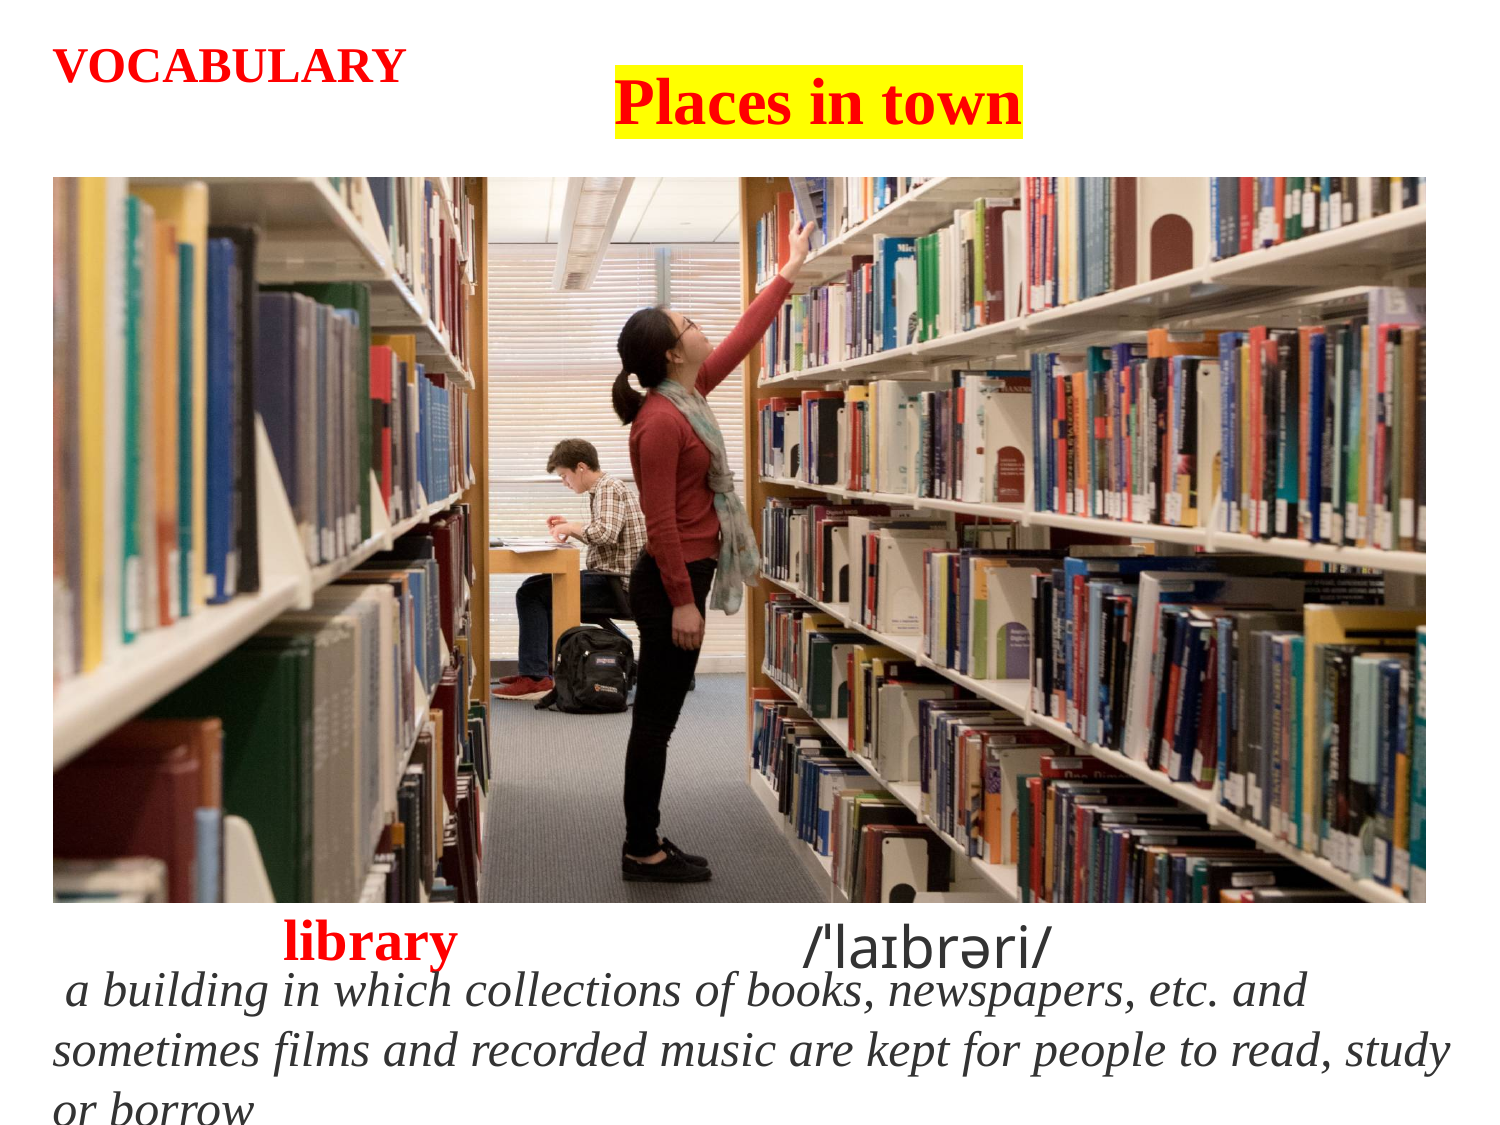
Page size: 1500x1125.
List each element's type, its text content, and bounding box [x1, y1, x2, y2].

text_box VOCABULARY [37, 24, 500, 100]
text_box Places in town [599, 50, 1063, 146]
text_box a building in which collections of books, newspapers, etc. and sometimes films and recorded music are kept for people to read, study or borrow [37, 949, 1475, 1125]
text_box /ˈlaɪbrəri/ [787, 911, 1350, 949]
text_box library [268, 911, 732, 949]
picture [52, 176, 1426, 904]
